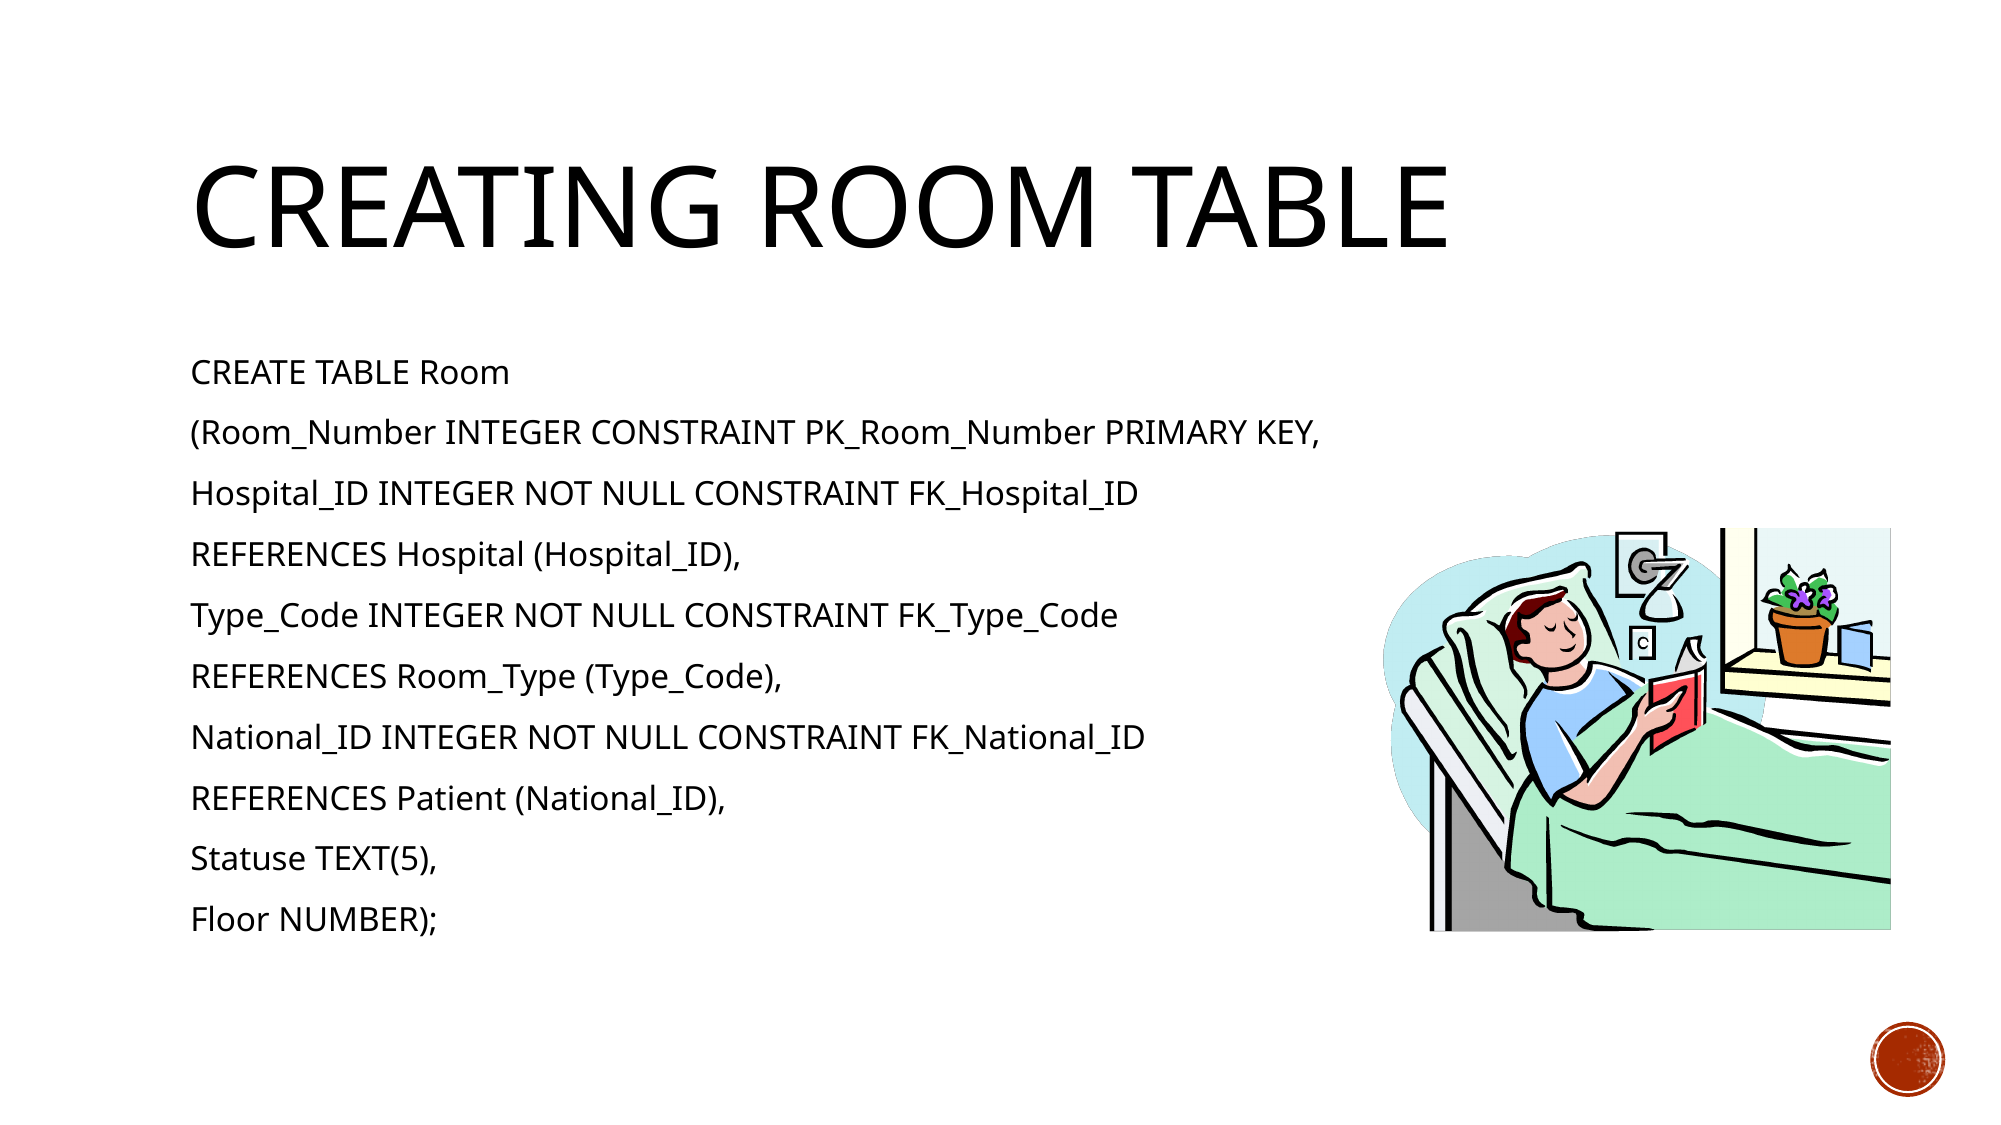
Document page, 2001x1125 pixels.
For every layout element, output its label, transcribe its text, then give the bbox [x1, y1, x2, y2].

title Creating Room table [175, 79, 1826, 344]
list CREATE TABLE Room (Room_Number INTEGER CONSTRAINT PK_Room_Number PRIMARY KEY, Hospital_ID INTEGER NOT NULL CONSTRAINT FK_Hospital_ID REFERENCES Hospital (Hospital_ID), Type_Code INTEGER NOT NULL CONSTRAINT FK_Type_Code REFERENCES Room_Type (Type_Code), National_ID INTEGER NOT NULL CONSTRAINT FK_National_ID REFERENCES Patient (National_ID), Statuse TEXT(5), Floor NUMBER); [175, 348, 1826, 1013]
picture [1383, 528, 1912, 948]
